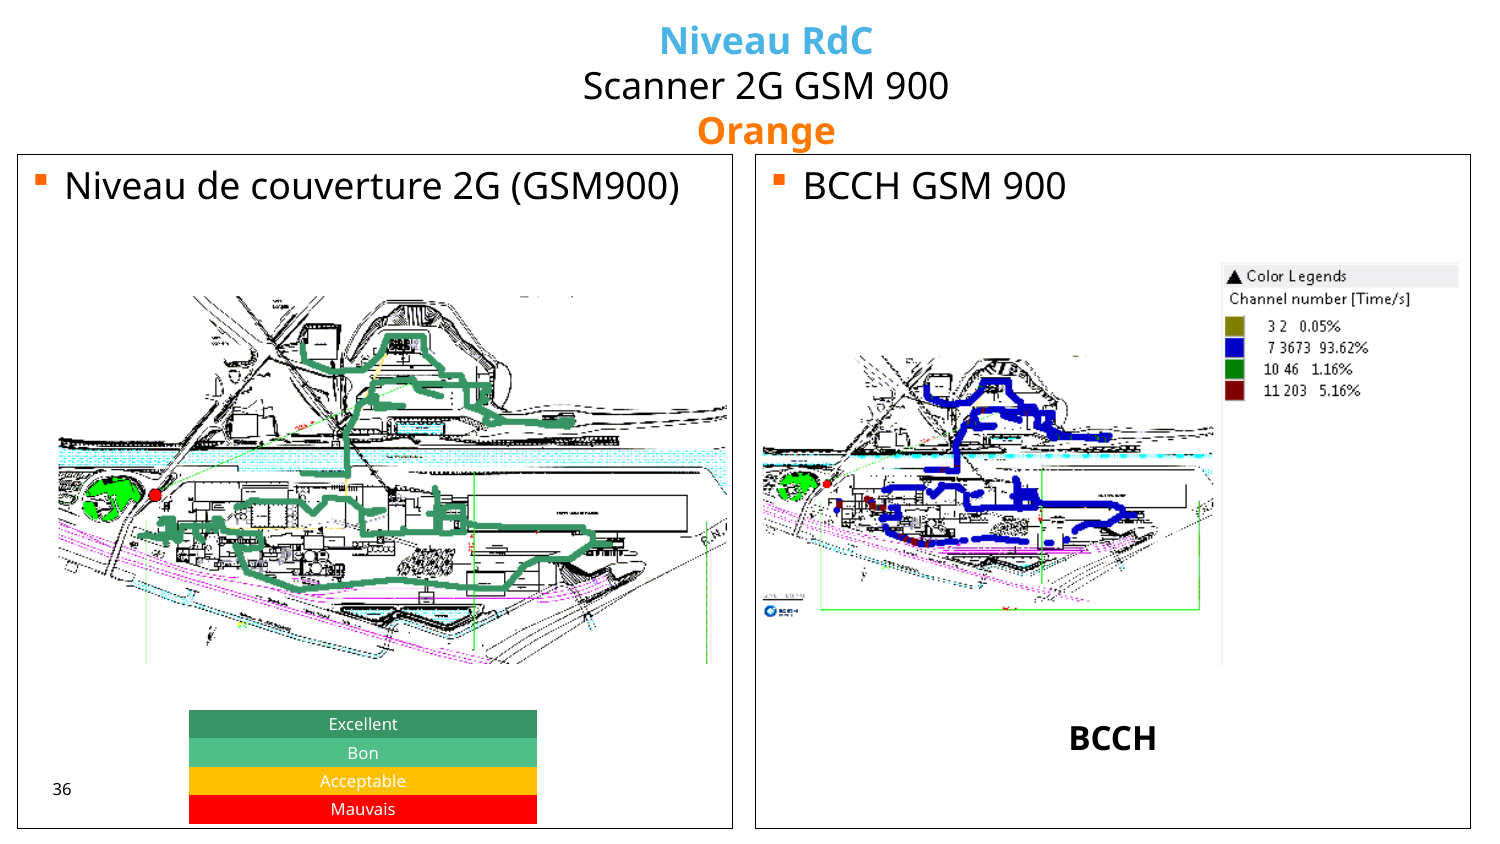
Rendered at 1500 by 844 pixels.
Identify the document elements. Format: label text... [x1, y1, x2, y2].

table_cell Bon [189, 738, 537, 767]
text_box BCCH GSM 900 BCCH [755, 154, 1471, 829]
table_cell Mauvais [189, 795, 537, 824]
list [762, 255, 1459, 671]
table_cell Acceptable [189, 767, 537, 795]
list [22, 262, 727, 664]
text_box Niveau de couverture 2G (GSM900) [17, 154, 733, 829]
table_header Excellent [189, 710, 537, 738]
text_box Niveau RdC Scanner 2G GSM 900 Orange [187, 9, 1346, 125]
